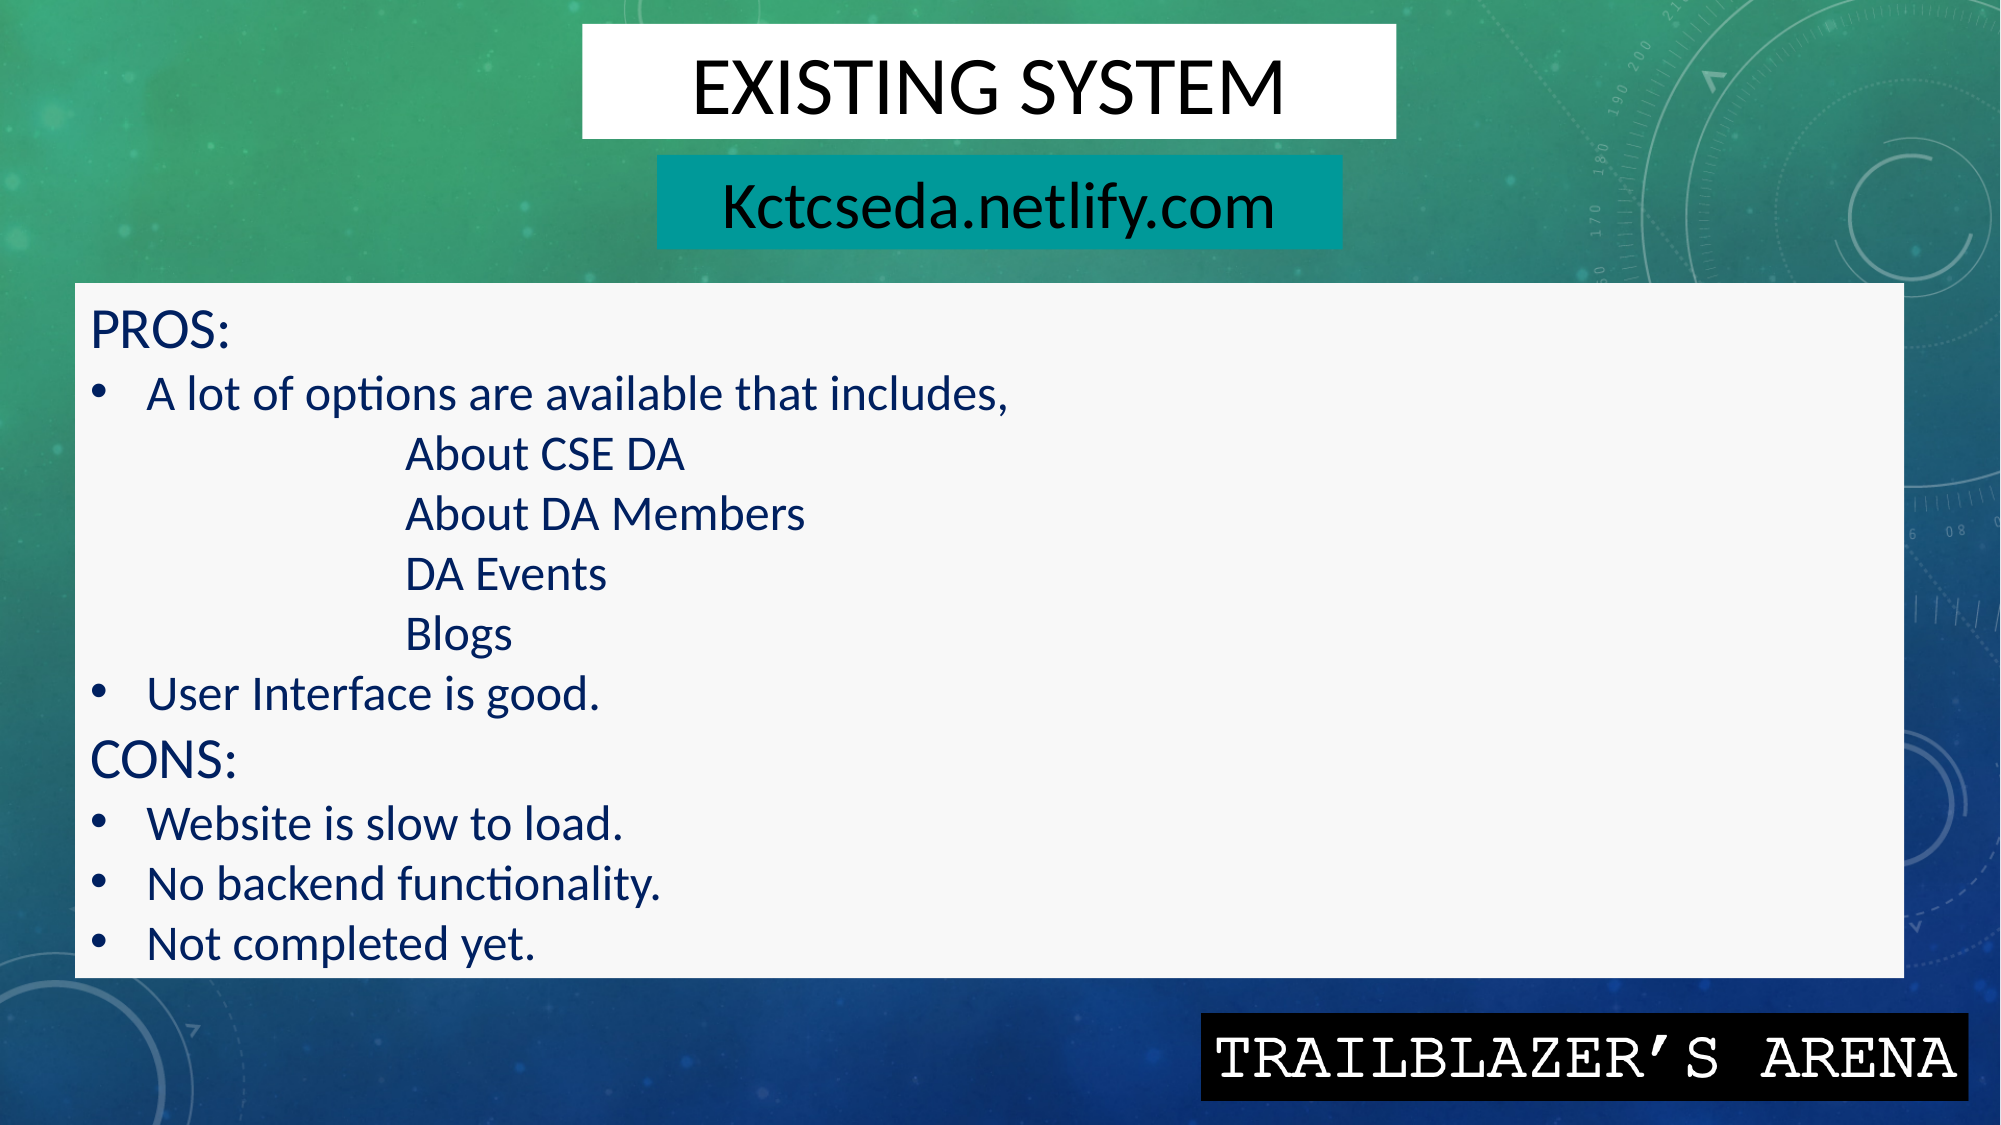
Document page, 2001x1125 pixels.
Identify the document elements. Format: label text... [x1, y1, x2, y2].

picture [0, 0, 2001, 1125]
text_box Kctcseda.netlify.com [657, 154, 1343, 250]
text_box EXISTING SYSTEM [582, 23, 1397, 139]
text_box PROS: A lot of options are available that includes, About CSE DA About DA Members DA Events Blogs User Interface is good. CONS: Website is slow to load. No backend functionality. Not completed yet. [75, 283, 1905, 979]
